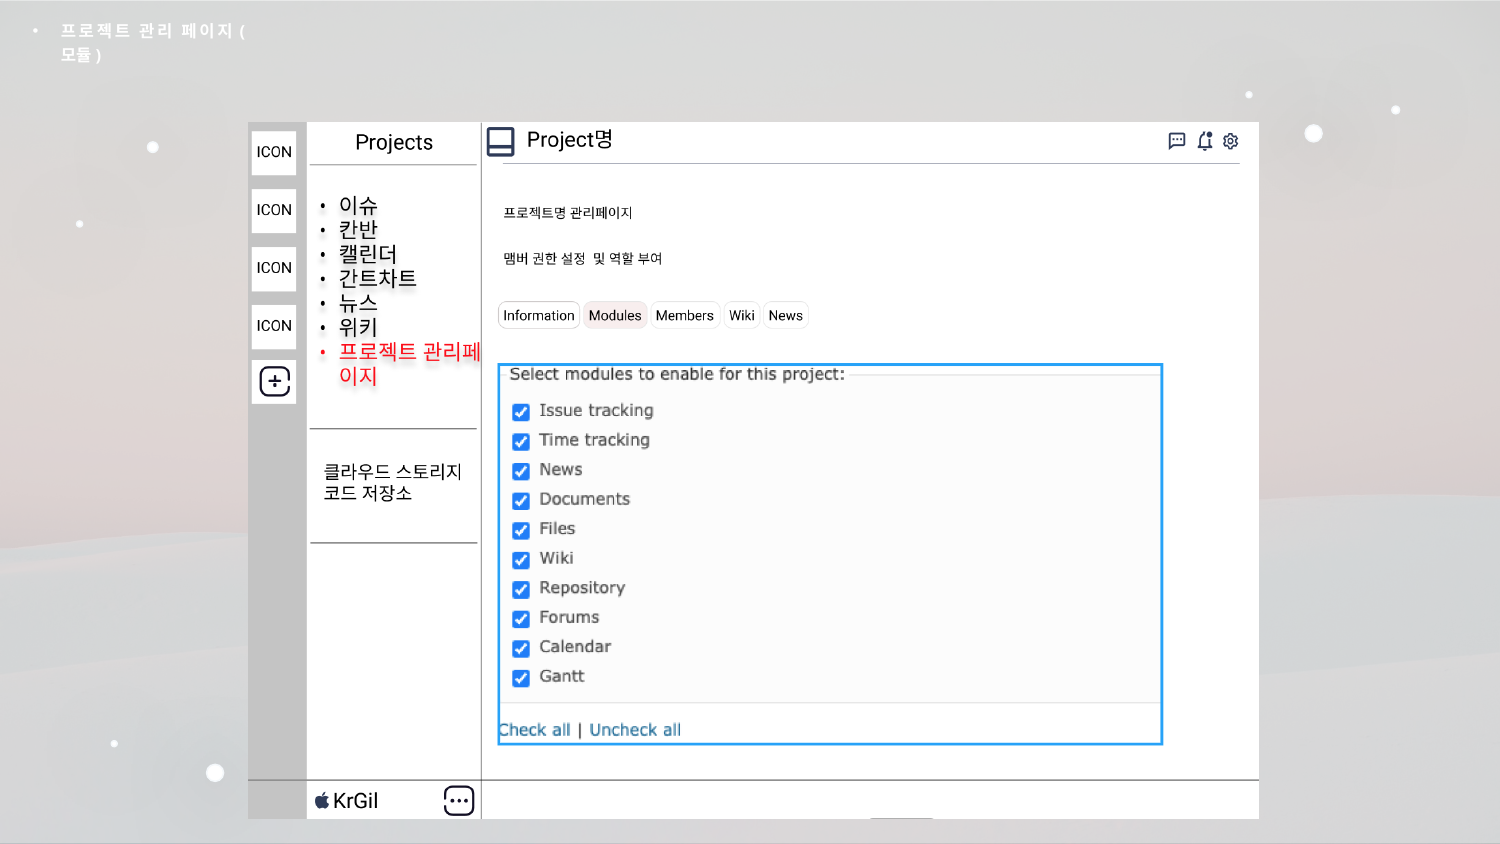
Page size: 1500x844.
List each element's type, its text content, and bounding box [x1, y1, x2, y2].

text_box [1246, 91, 1252, 98]
text_box [206, 764, 224, 782]
text_box [147, 141, 159, 153]
picture [248, 122, 1259, 819]
text_box [76, 220, 83, 227]
text_box [1391, 106, 1400, 114]
list 프로젝트 관리 페이지(모듈) [17, 20, 265, 61]
text_box [1305, 124, 1323, 142]
text_box [111, 740, 118, 747]
